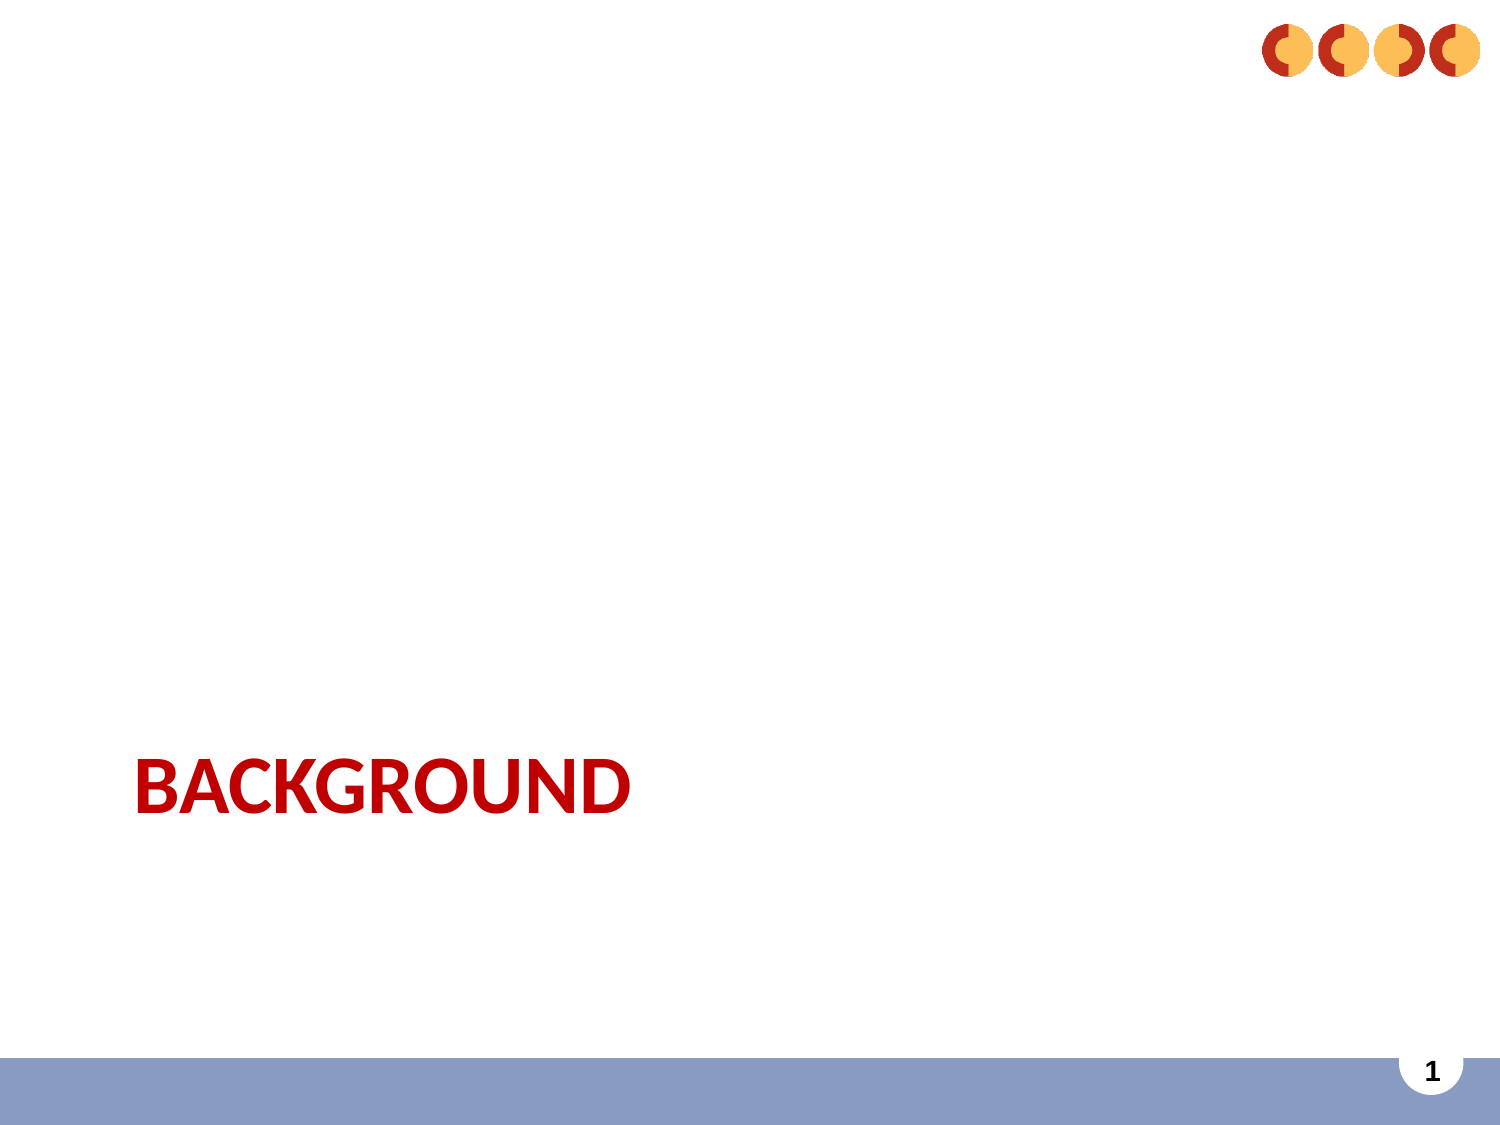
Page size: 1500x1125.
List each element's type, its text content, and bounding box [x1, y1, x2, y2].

picture [1262, 24, 1486, 88]
title Background [118, 722, 1394, 947]
